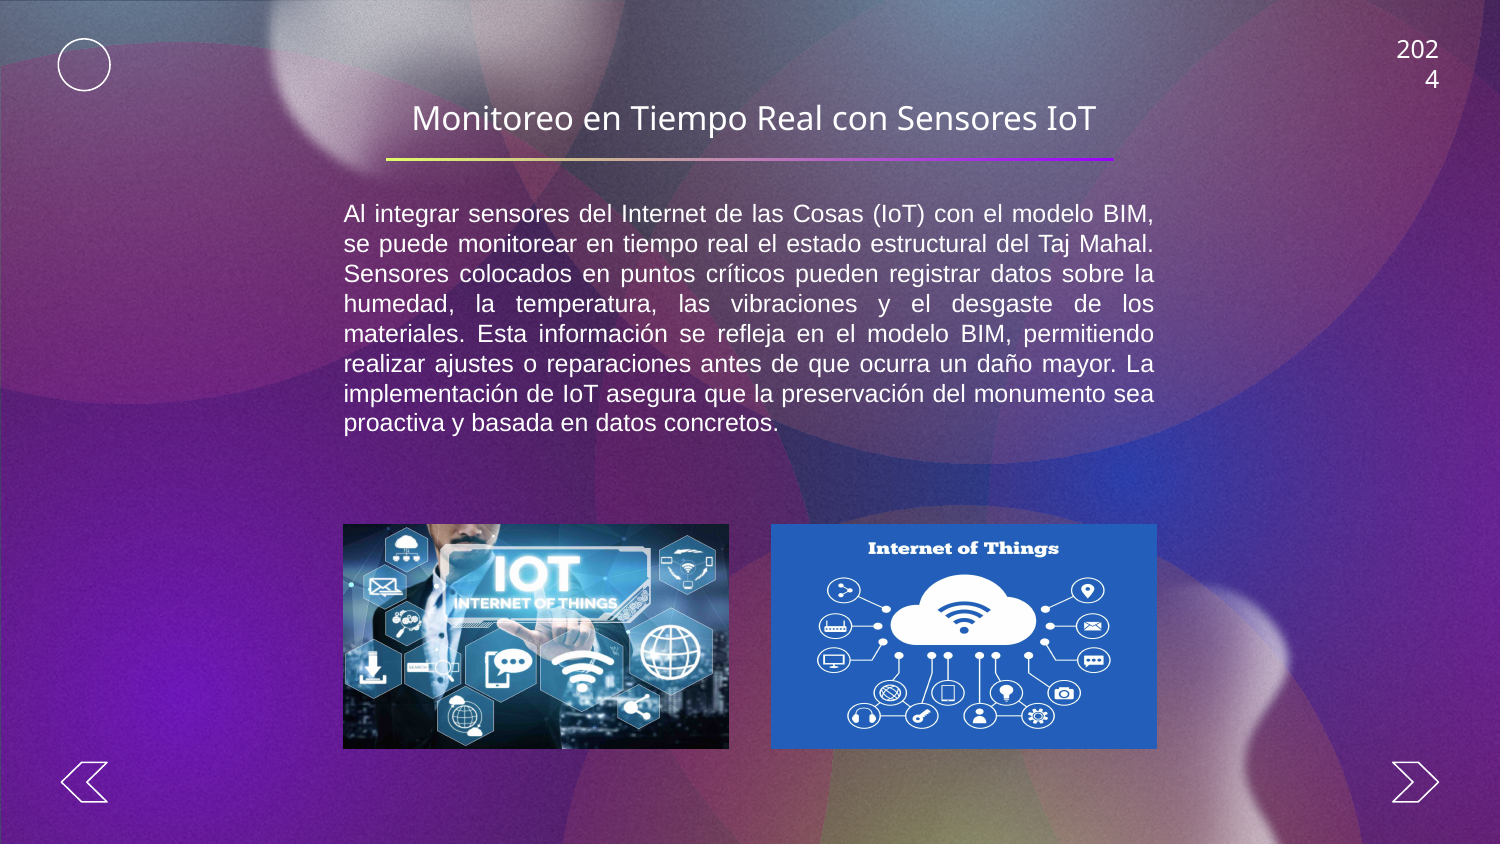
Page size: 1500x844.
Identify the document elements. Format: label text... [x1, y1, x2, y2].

title Monitoreo en Tiempo Real con Sensores IoT [657, 81, 1264, 153]
picture [343, 523, 729, 750]
text_box 2024 [1377, 21, 1455, 106]
text_box [61, 762, 108, 802]
picture [771, 523, 1341, 844]
picture [217, 0, 653, 225]
text_box [58, 38, 111, 91]
subtitle Al integrar sensores del Internet de las Cosas (IoT) con el modelo BIM, se puede monitorear en tiempo real el estado estructural del Taj Mahal. Sensores colocados en puntos críticos pueden registrar datos sobre la humedad, la temperatura, las vibraciones y el desgaste de los materiales. Esta información se refleja en el modelo BIM, permitiendo realizar ajustes o reparaciones antes de que ocurra un daño mayor. La implementación de IoT asegura que la preservación del monumento sea proactiva y basada en datos concretos. [328, 182, 1172, 452]
text_box [1392, 762, 1439, 802]
